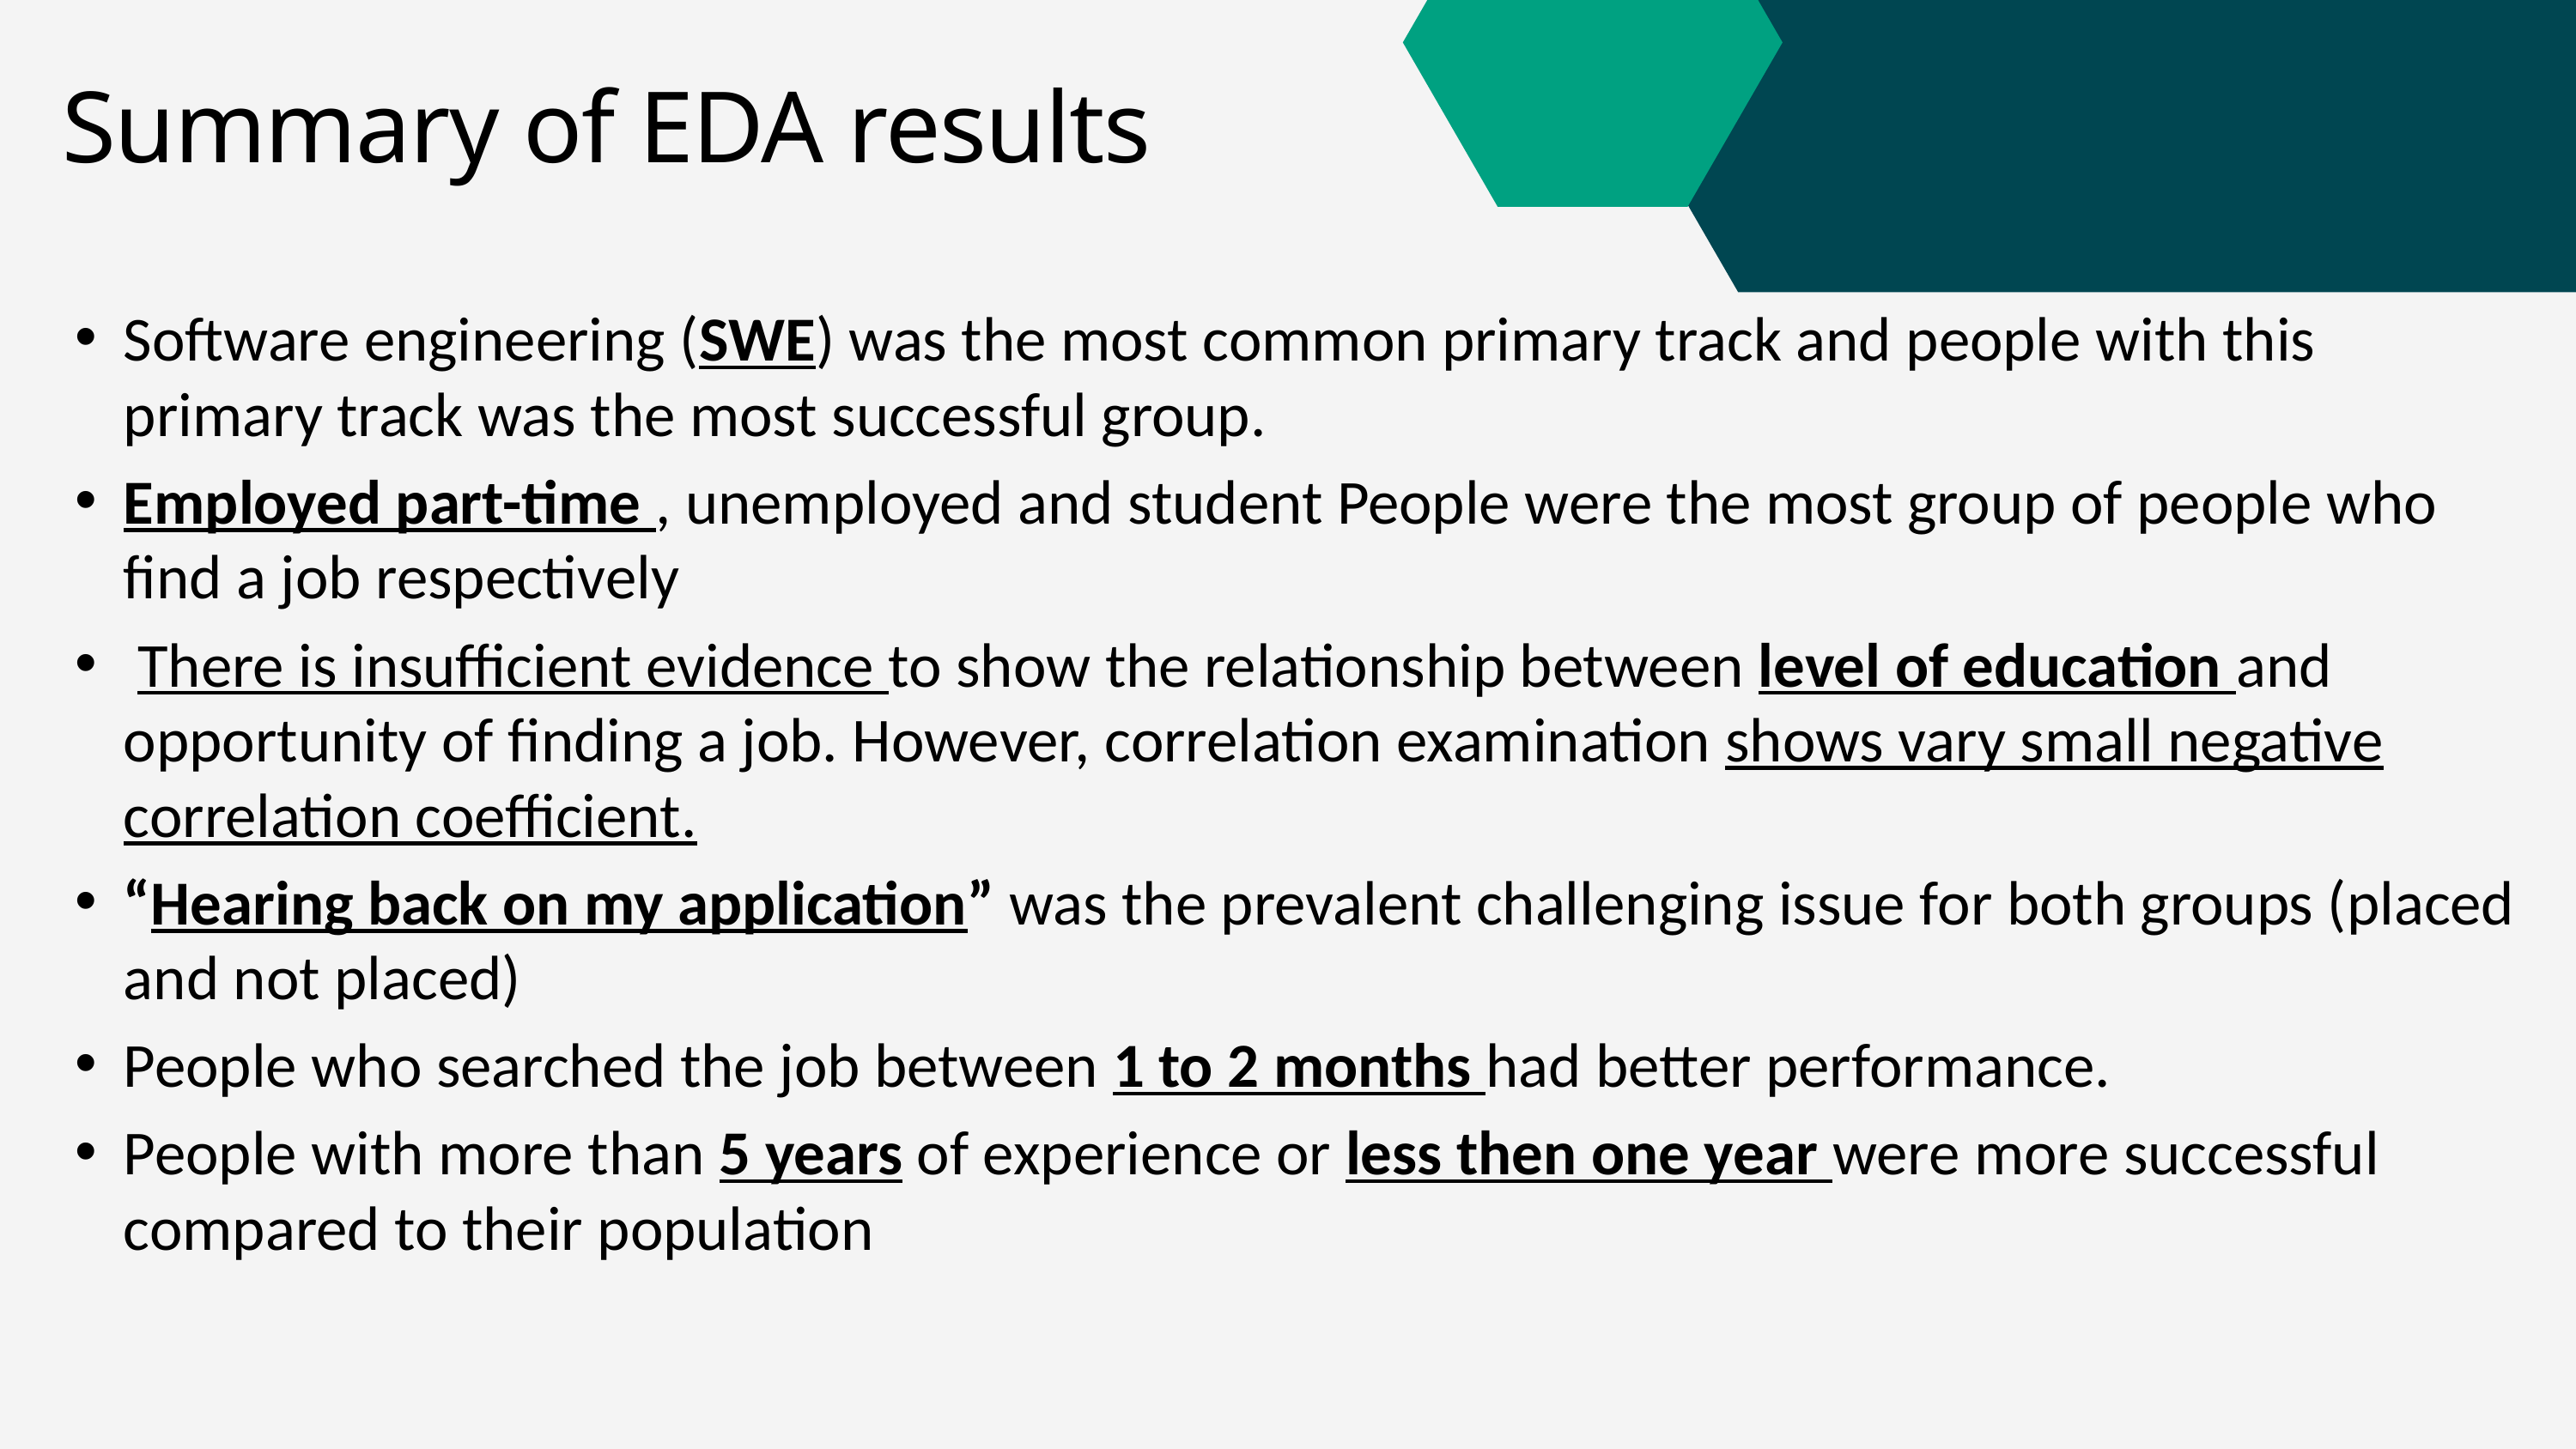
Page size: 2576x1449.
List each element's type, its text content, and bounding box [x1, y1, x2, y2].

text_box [1485, 0, 2576, 293]
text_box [1402, 0, 1783, 208]
list Software engineering (SWE) was the most common primary track and people with this primary track was the most successful group. Employed part-time , unemployed and student People were the most group of people who find a job respectively There is insufficient evidence to show the relationship between level of education and opportunity of finding a job. However, correlation examination shows vary small negative correlation coefficient. “Hearing back on my application” was the prevalent challenging issue for both groups (placed and not placed) People who searched the job between 1 to 2 months had better performance. People with more than 5 years of experience or less then one year were more successful compared to their population [62, 292, 2533, 1406]
text_box Summary of EDA results [62, 42, 1398, 183]
